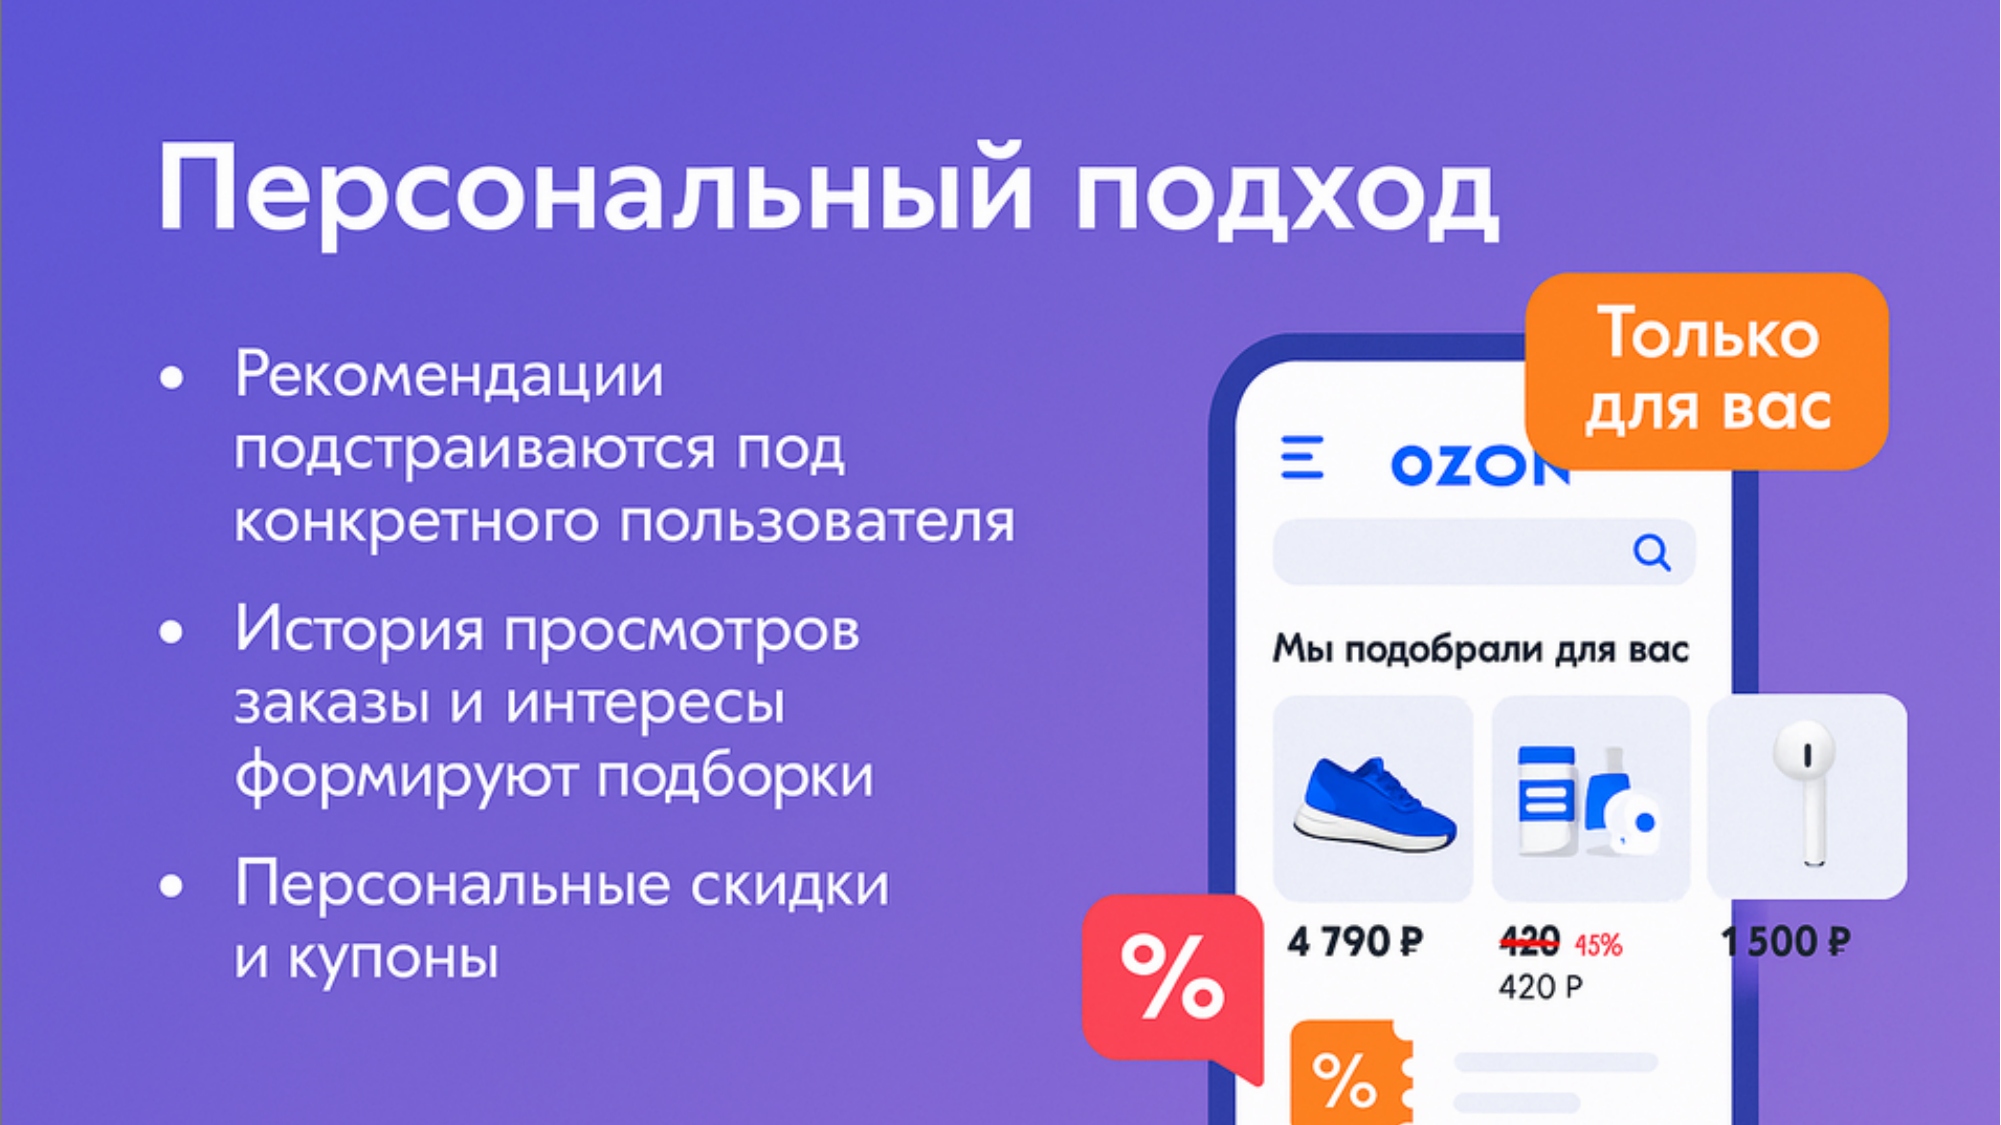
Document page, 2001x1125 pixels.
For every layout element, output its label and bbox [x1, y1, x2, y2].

list [0, 0, 2000, 1125]
